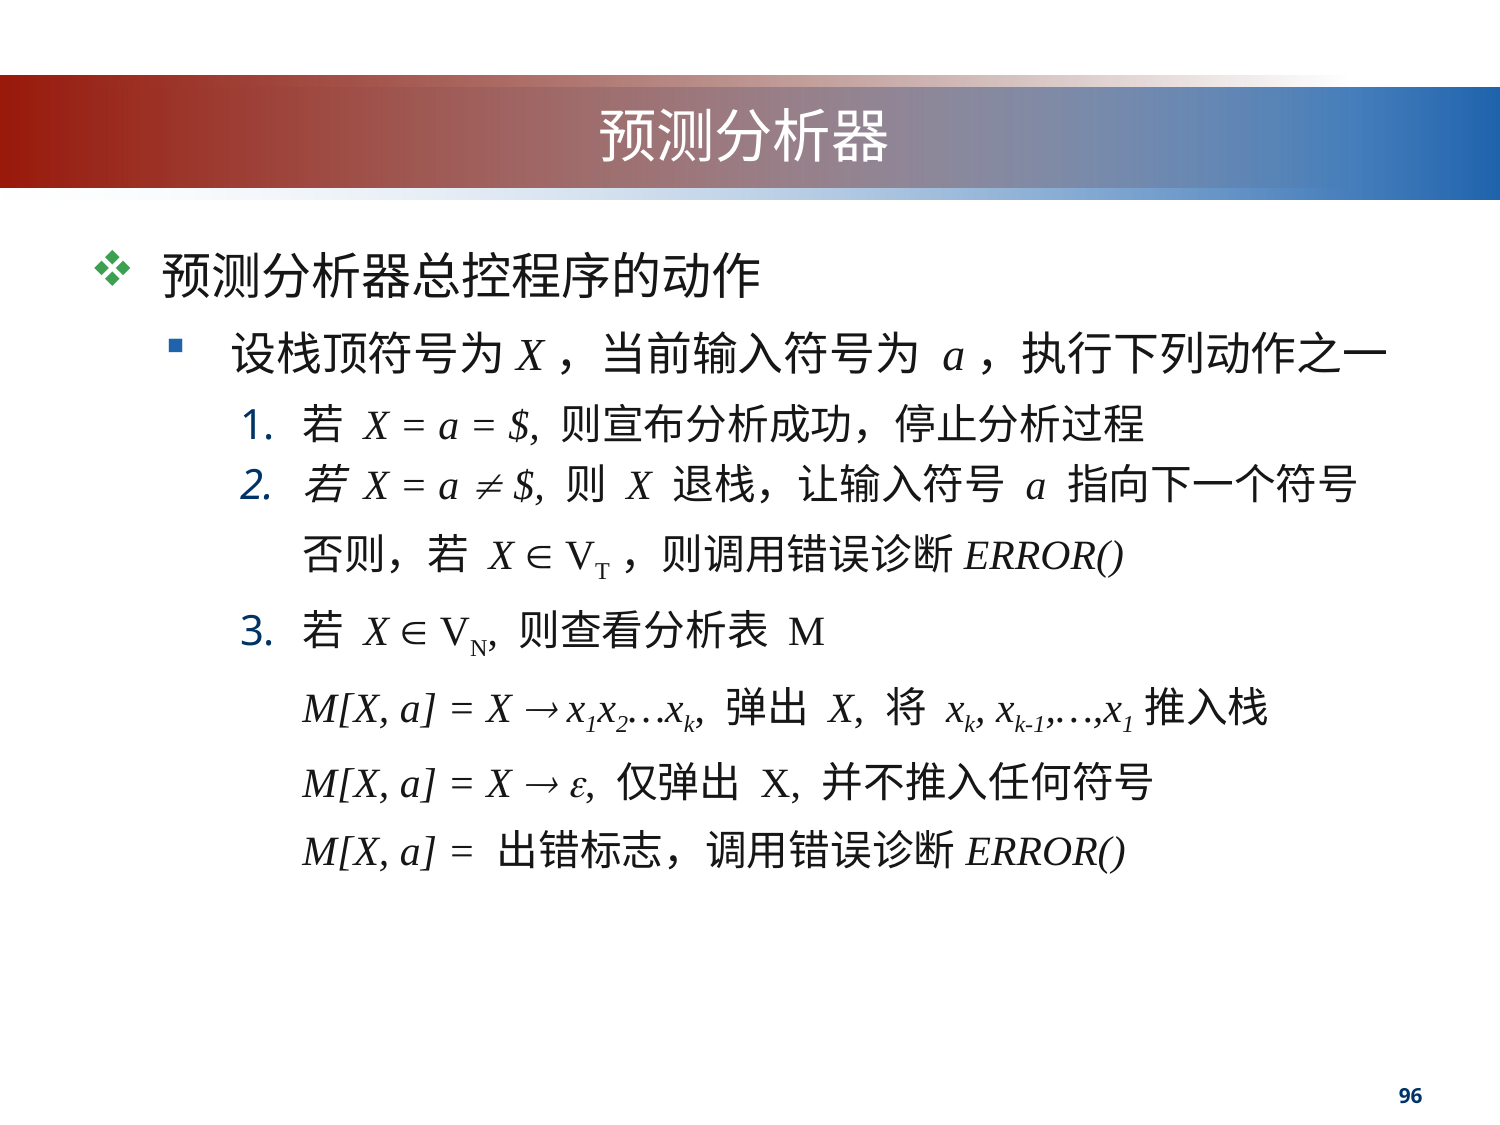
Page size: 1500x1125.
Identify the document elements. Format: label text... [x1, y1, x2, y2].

slide_number 96 [1087, 1074, 1438, 1117]
list 预测分析器总控程序的动作 设栈顶符号为X，当前输入符号为 a，执行下列动作之一 若 X = a = $, 则宣布分析成功，停止分析过程 若 X = a  $, 则 X 退栈，让输入符号 a 指向下一个符号 否则，若 X  VT，则调用错误诊断ERROR() 若 X  VN, 则查看分析表 M M[X, a] = X  x1x2…xk, 弹出 X, 将 xk, xk-1,…,x1推入栈 M[X, a] = X  , 仅弹出 X, 并不推入任何符号 M[X, a] = 出错标志，调用错误诊断ERROR() [74, 224, 1426, 1061]
title 预测分析器 [137, 87, 1351, 181]
